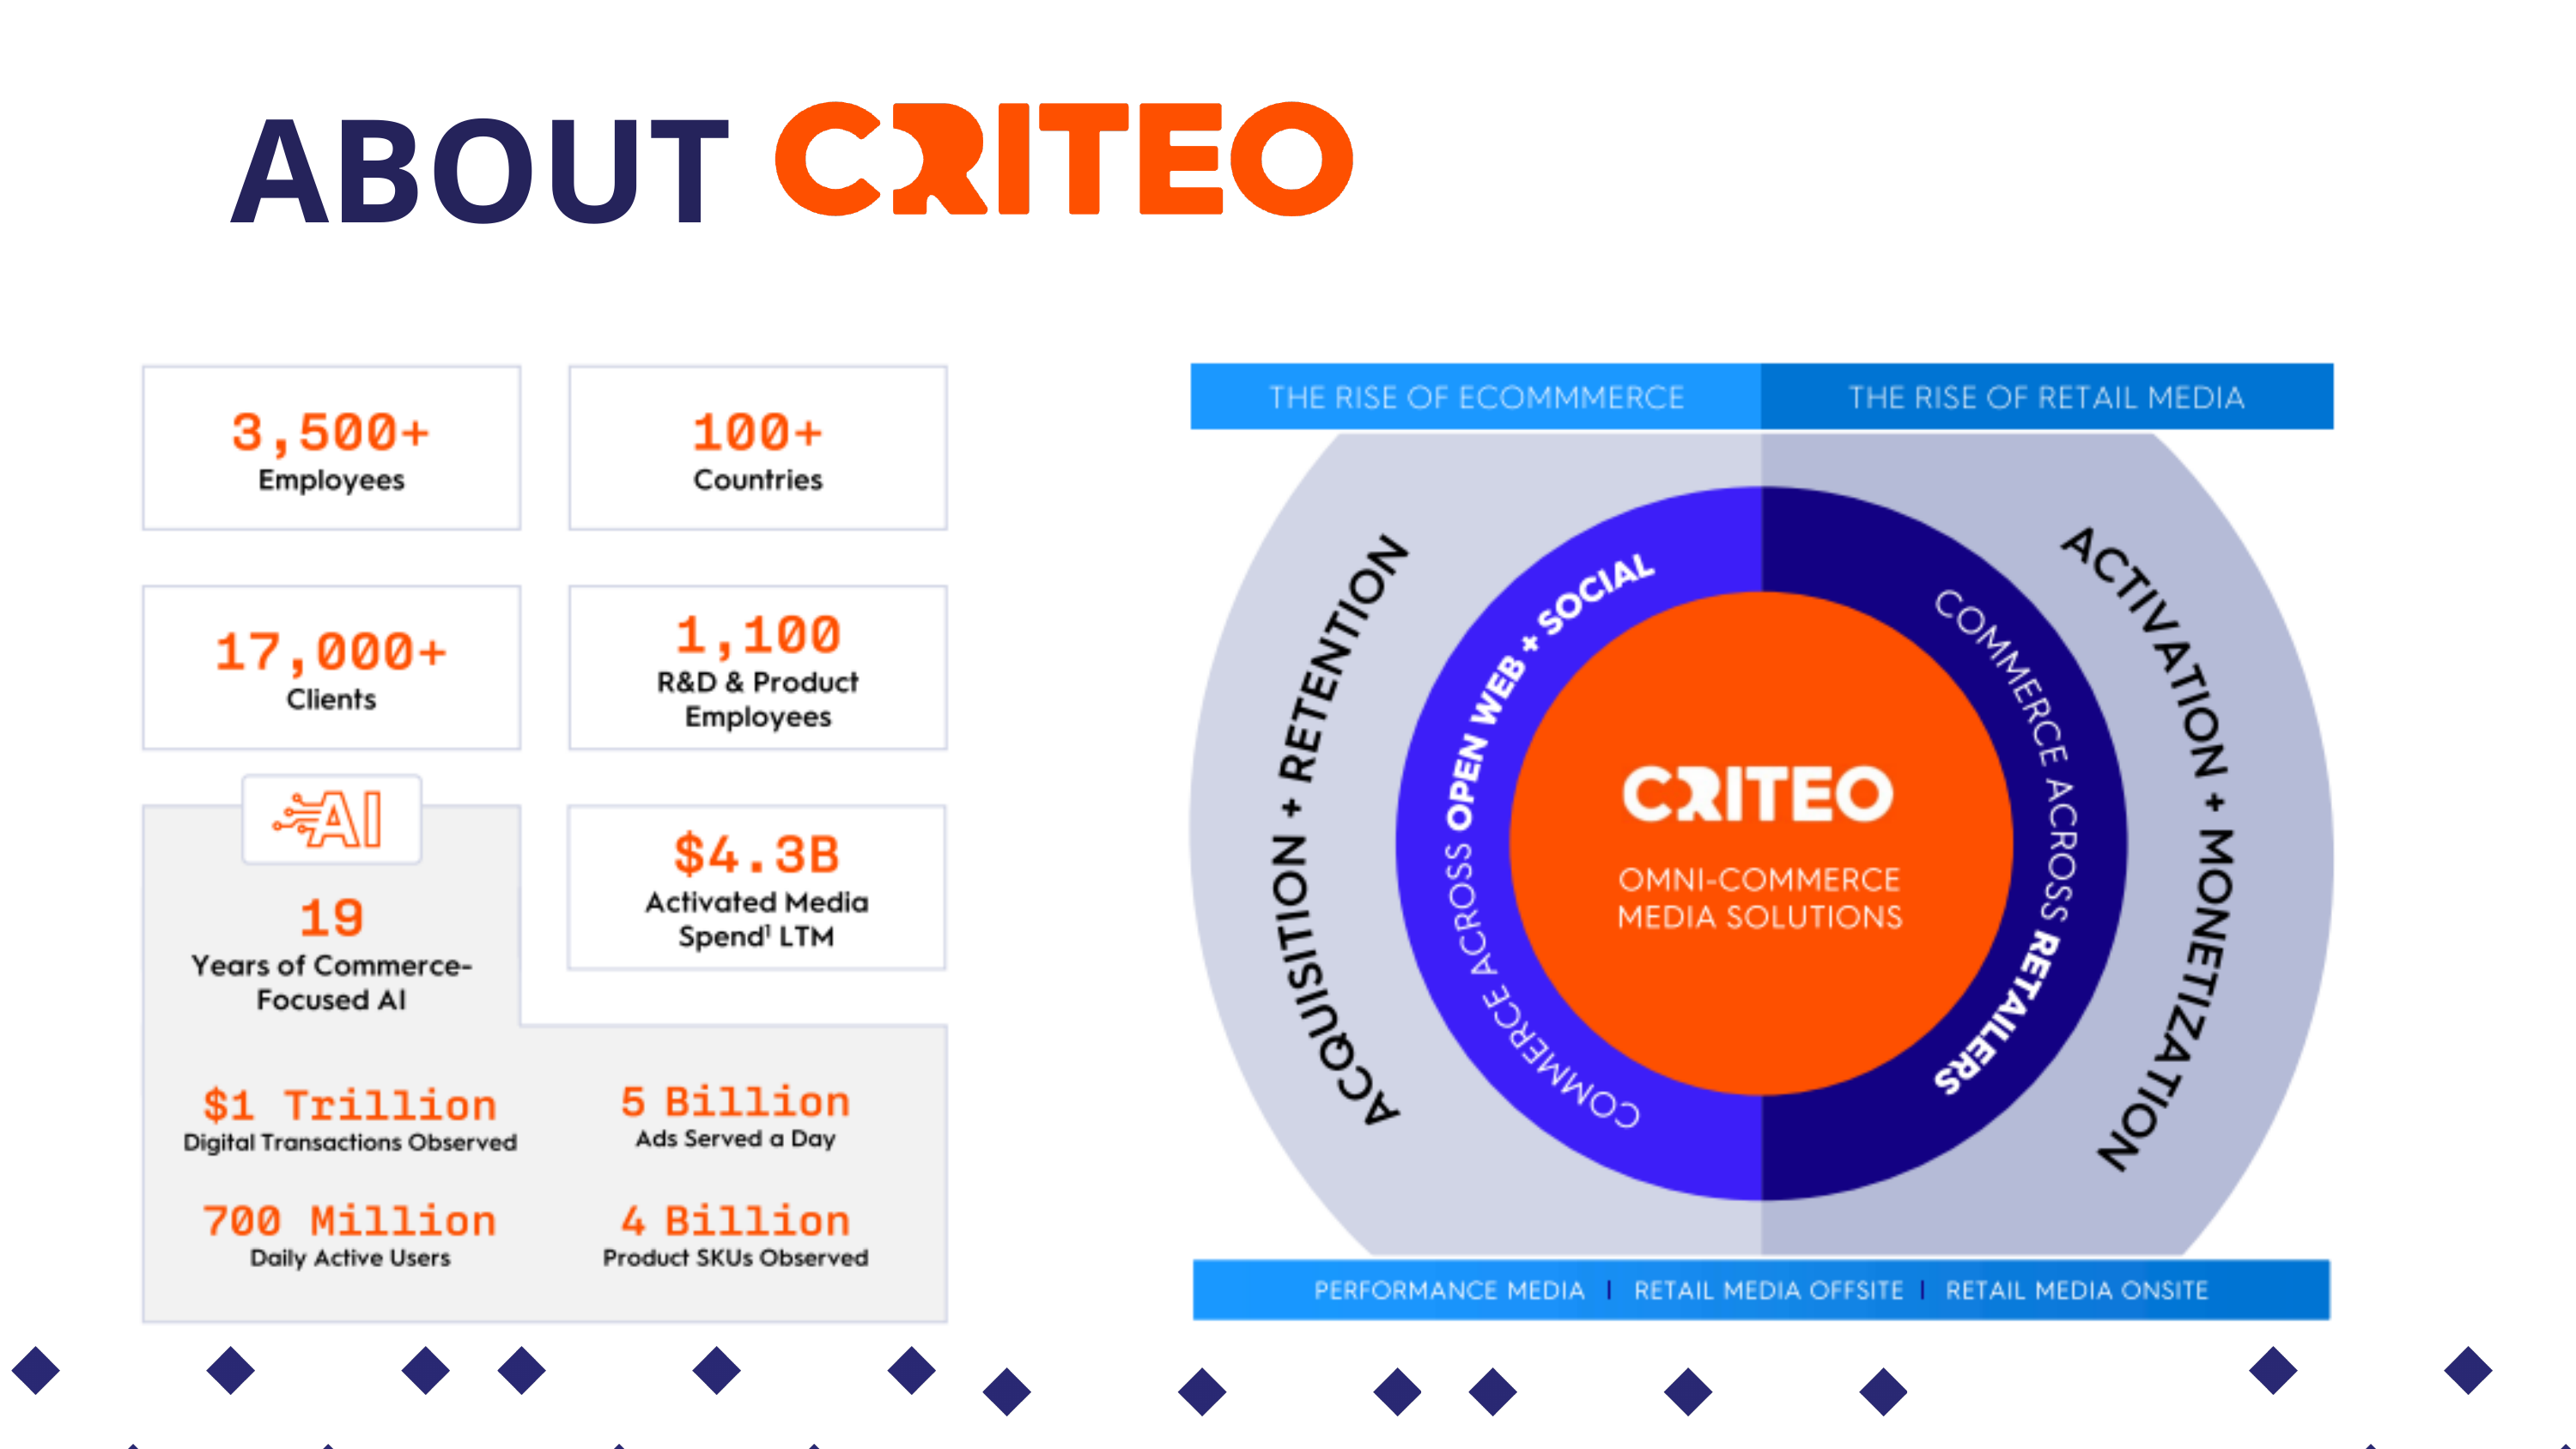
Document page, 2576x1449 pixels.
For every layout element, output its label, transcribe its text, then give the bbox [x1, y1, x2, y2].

text_box ABOUT [230, 79, 702, 252]
picture [46, 288, 2530, 1337]
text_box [2248, 1346, 2576, 1449]
picture [707, 59, 1422, 258]
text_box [11, 1346, 1908, 1449]
